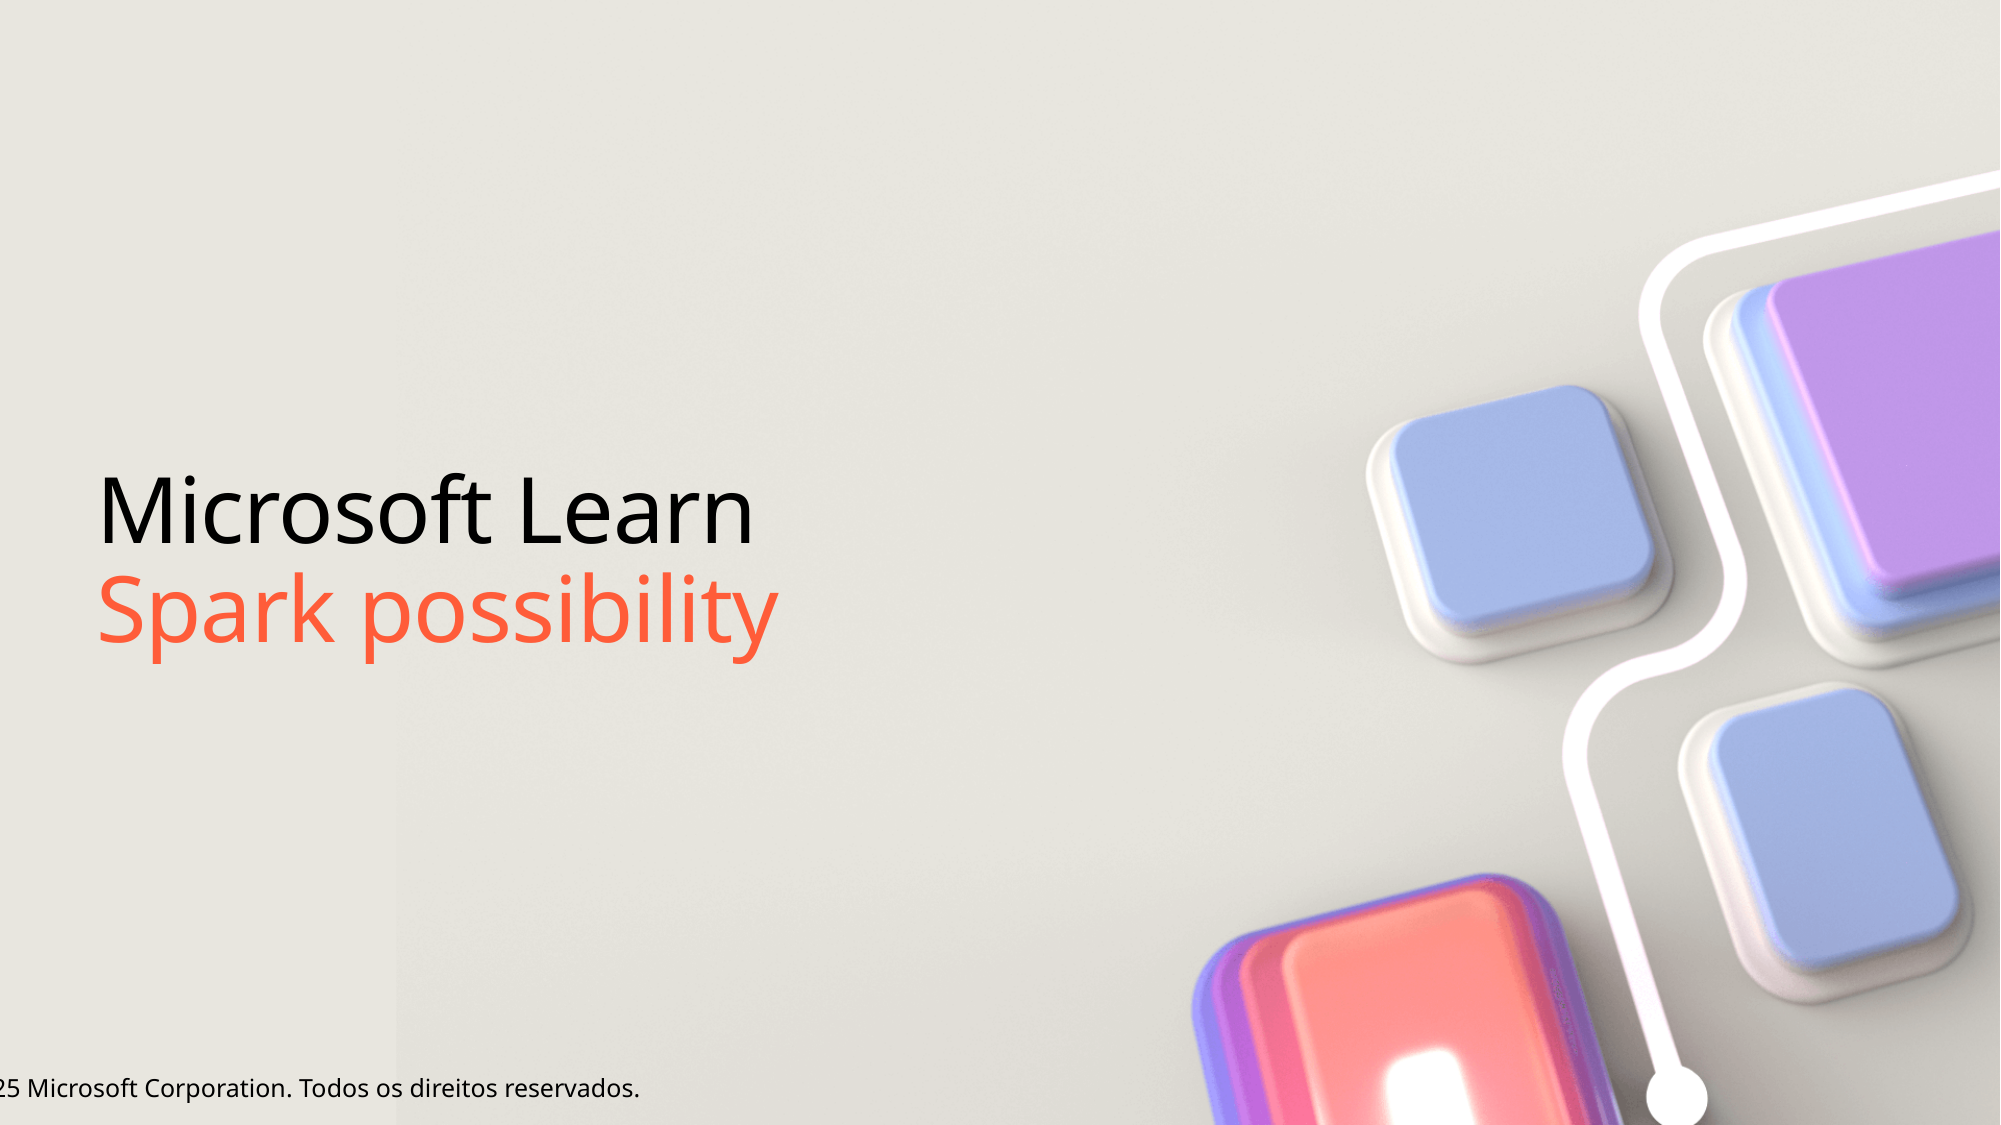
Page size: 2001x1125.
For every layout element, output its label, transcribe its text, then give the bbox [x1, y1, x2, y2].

picture [396, 0, 2000, 1125]
title Microsoft Learn Spark possibility [96, 464, 879, 663]
text_box © 2025 Microsoft Corporation. Todos os direitos reservados. [0, 1072, 642, 1103]
